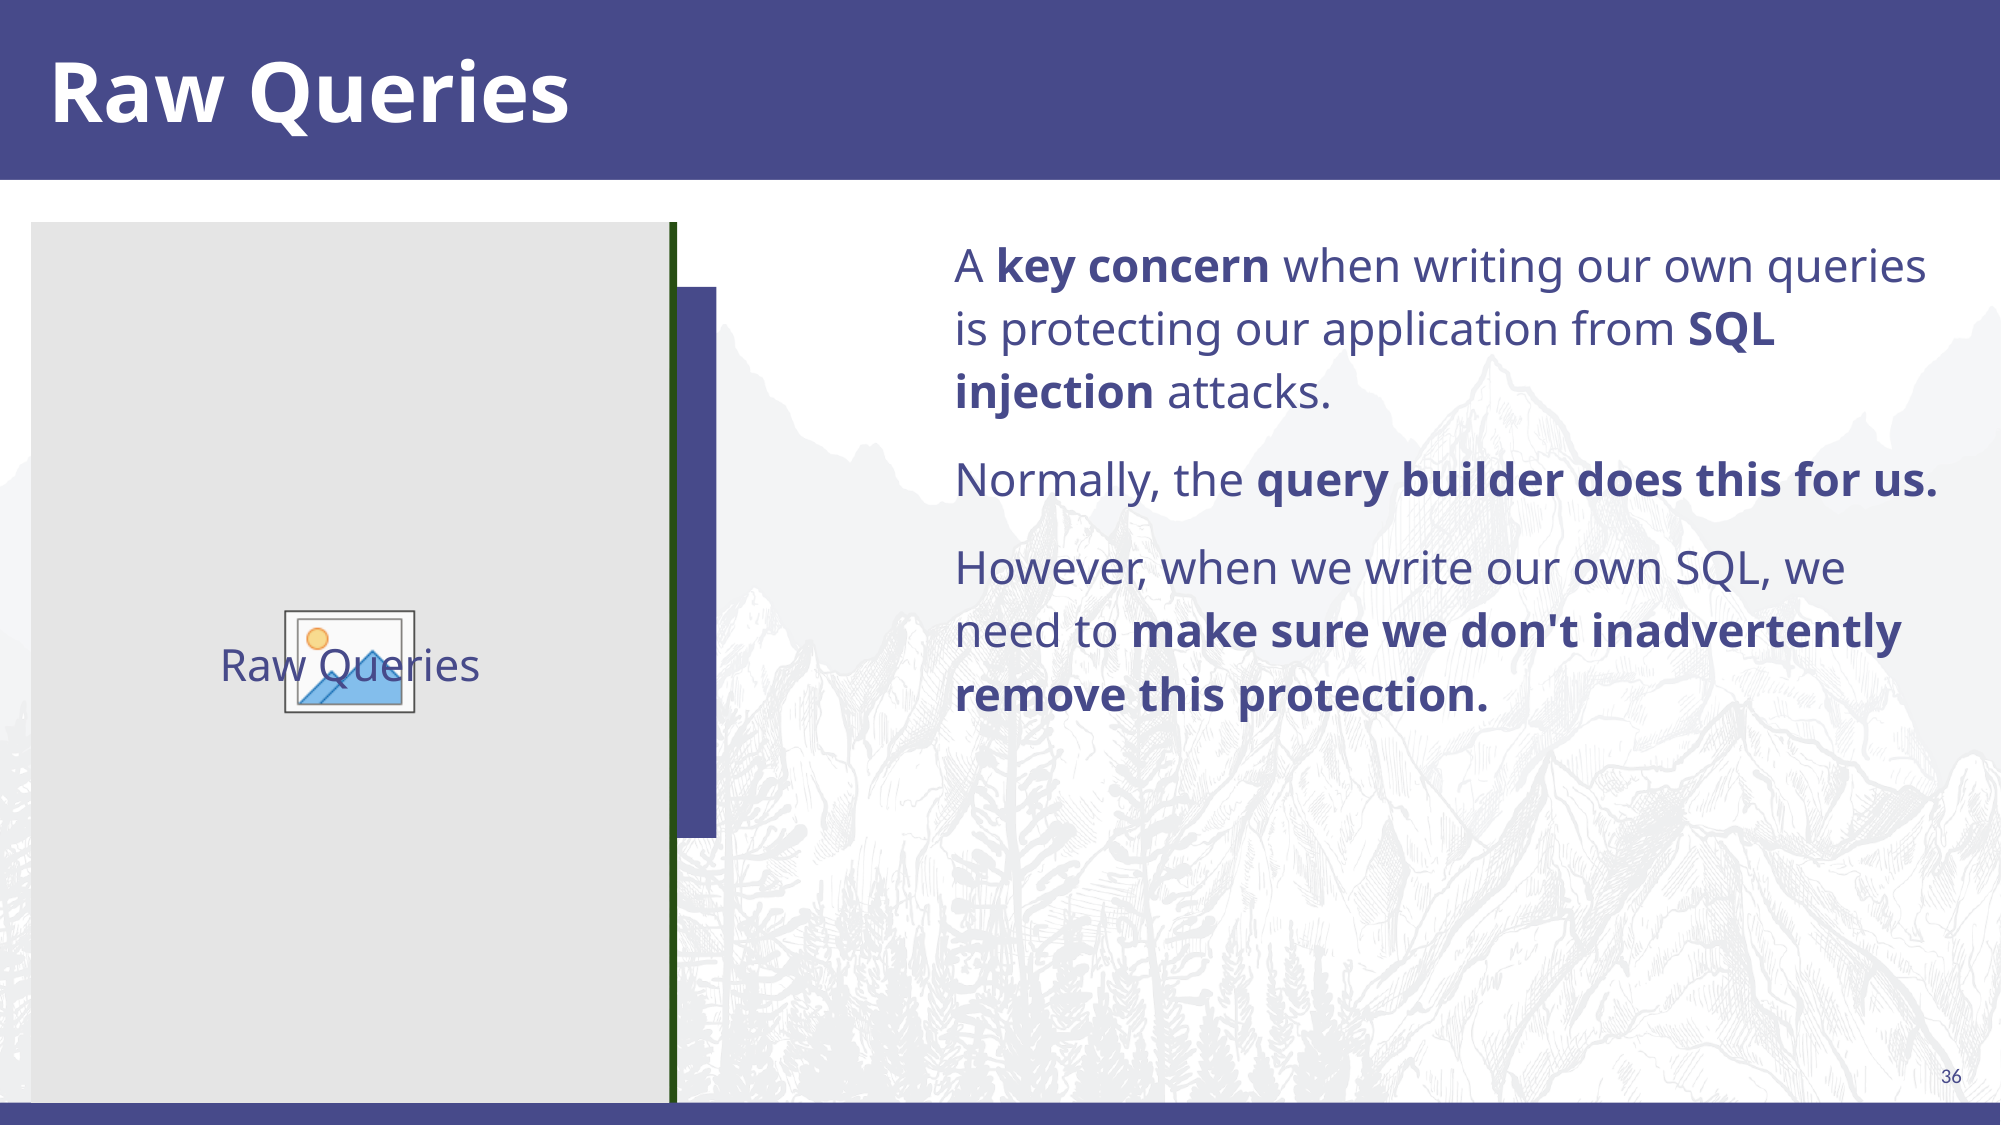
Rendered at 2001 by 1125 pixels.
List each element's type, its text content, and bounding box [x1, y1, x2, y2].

list A key concern when writing our own queries is protecting our application from SQL injection attacks. Normally, the query builder does this for us. However, when we write our own SQL, we need to make sure we don't inadvertently remove this protection. [786, 222, 1968, 1047]
title Raw Queries [31, 16, 1591, 162]
slide_number 36 [1897, 1049, 1968, 1101]
picture [30, 222, 670, 1103]
